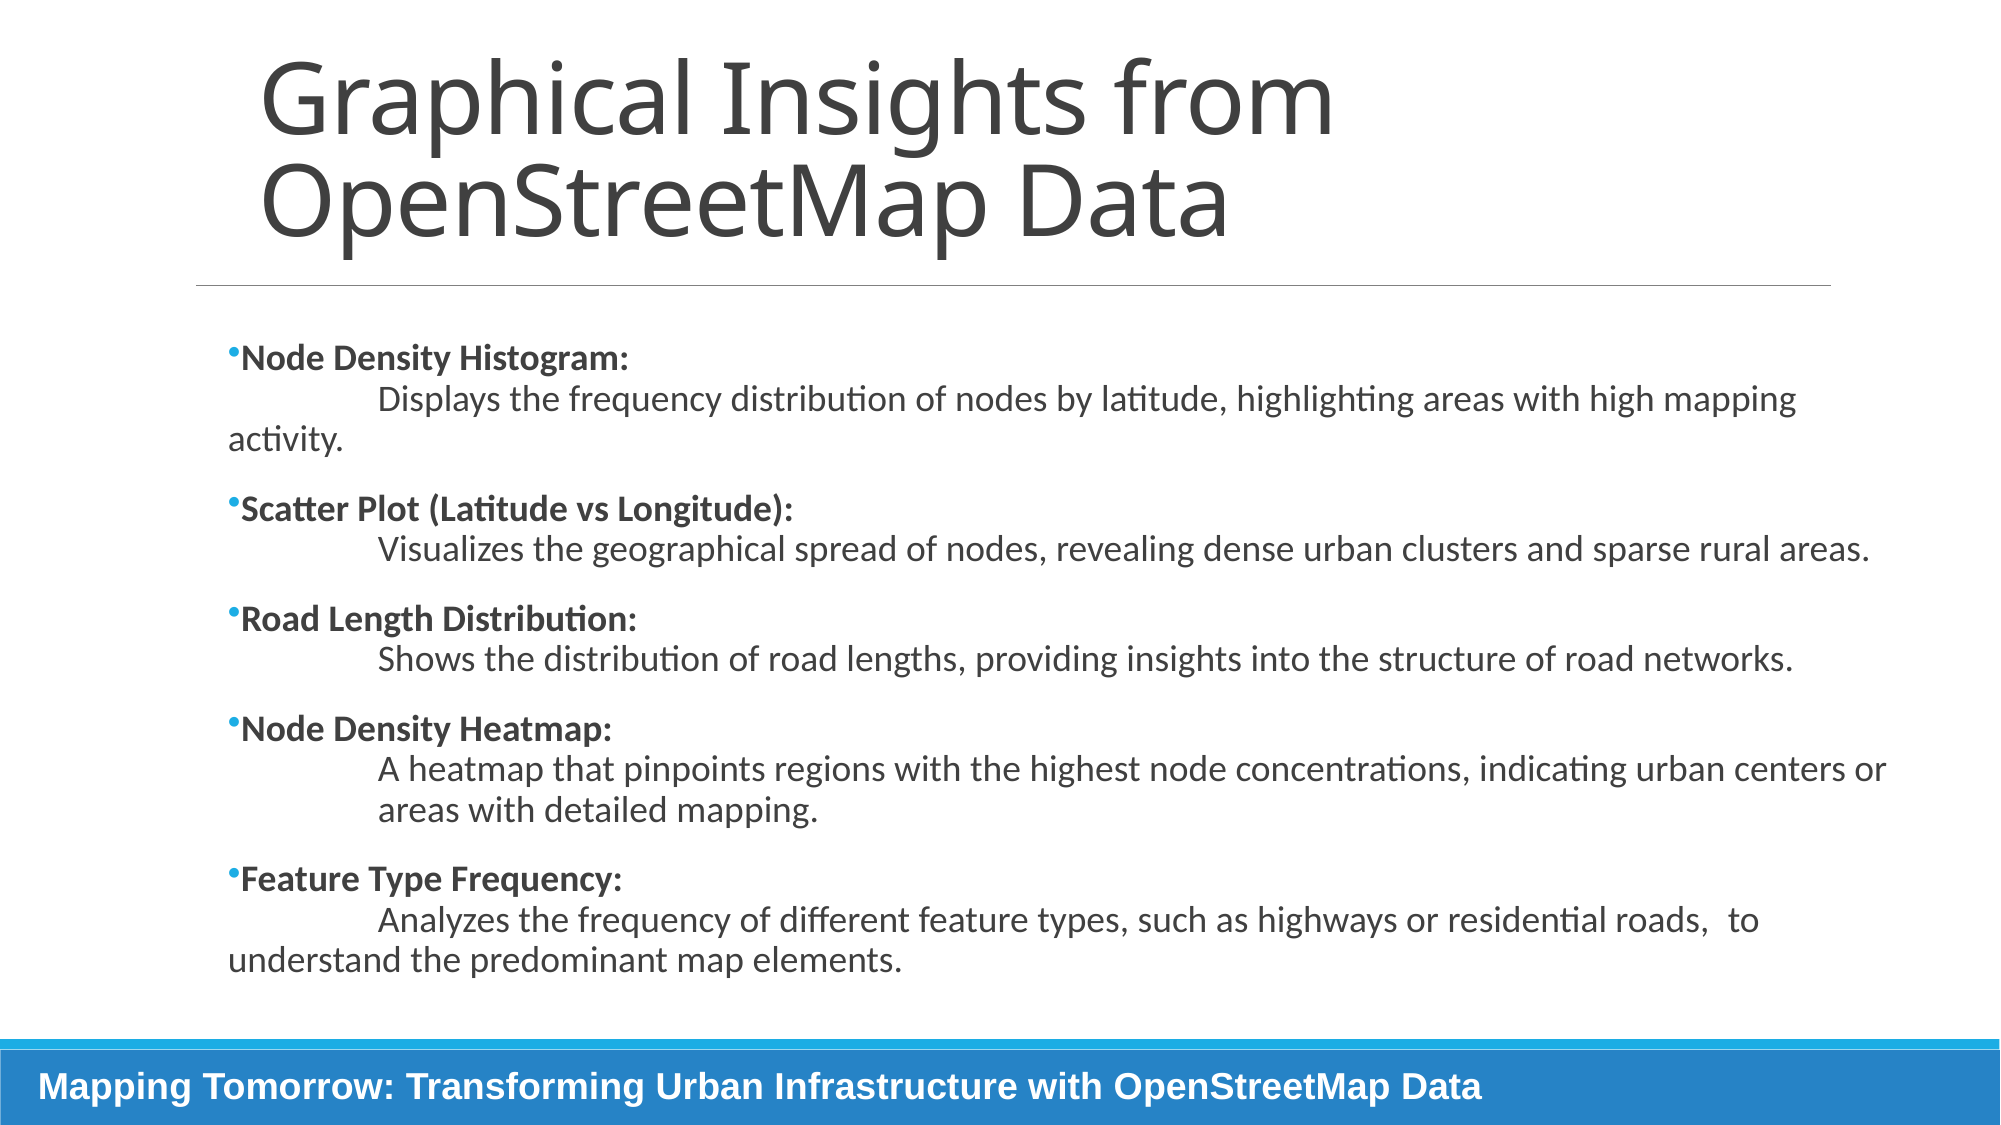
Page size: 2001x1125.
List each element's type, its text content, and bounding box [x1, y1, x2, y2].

text_box Mapping Tomorrow: Transforming Urban Infrastructure with OpenStreetMap Data [23, 1054, 1782, 1115]
list Node Density Histogram: Displays the frequency distribution of nodes by latitude, highlighting areas with high mapping activity. Scatter Plot (Latitude vs Longitude): Visualizes the geographical spread of nodes, revealing dense urban clusters and sparse rural areas. Road Length Distribution: Shows the distribution of road lengths, providing insights into the structure of road networks. Node Density Heatmap: A heatmap that pinpoints regions with the highest node concentrations, indicating urban centers or areas with detailed mapping. Feature Type Frequency: Analyzes the frequency of different feature types, such as highways or residential roads, to understand the predominant map elements. [212, 330, 1918, 989]
title Graphical Insights from OpenStreetMap Data [243, 40, 1887, 265]
